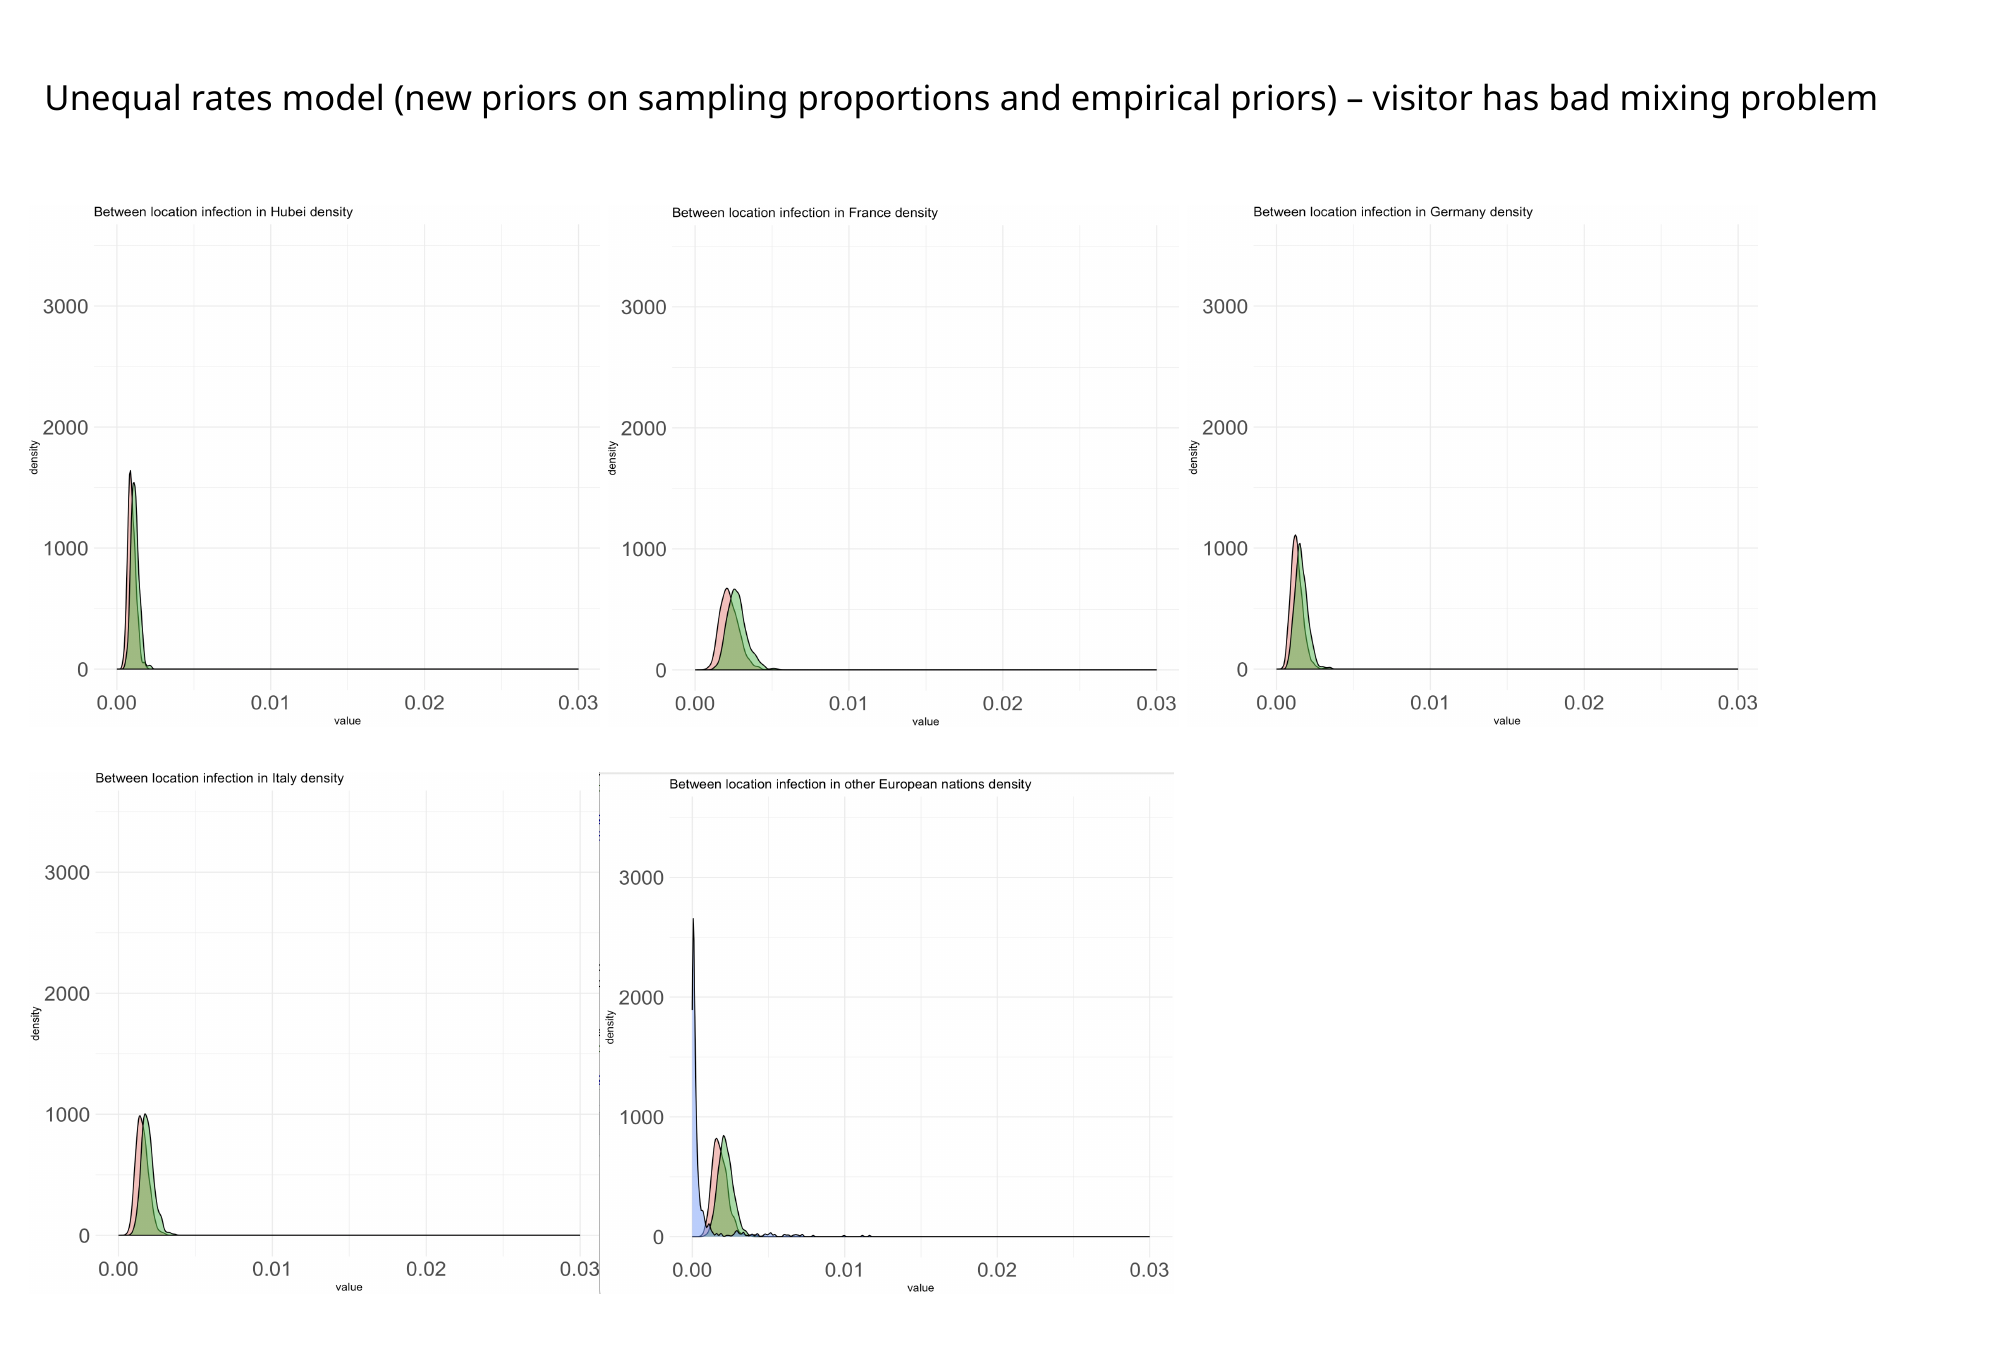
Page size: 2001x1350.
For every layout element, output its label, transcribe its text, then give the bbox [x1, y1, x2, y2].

picture [28, 771, 1175, 1295]
picture [28, 204, 601, 728]
picture [607, 204, 1180, 728]
picture [1186, 204, 1759, 728]
title Unequal rates model (new priors on sampling proportions and empirical priors) – visitor has bad mixing problem [29, 55, 1938, 144]
